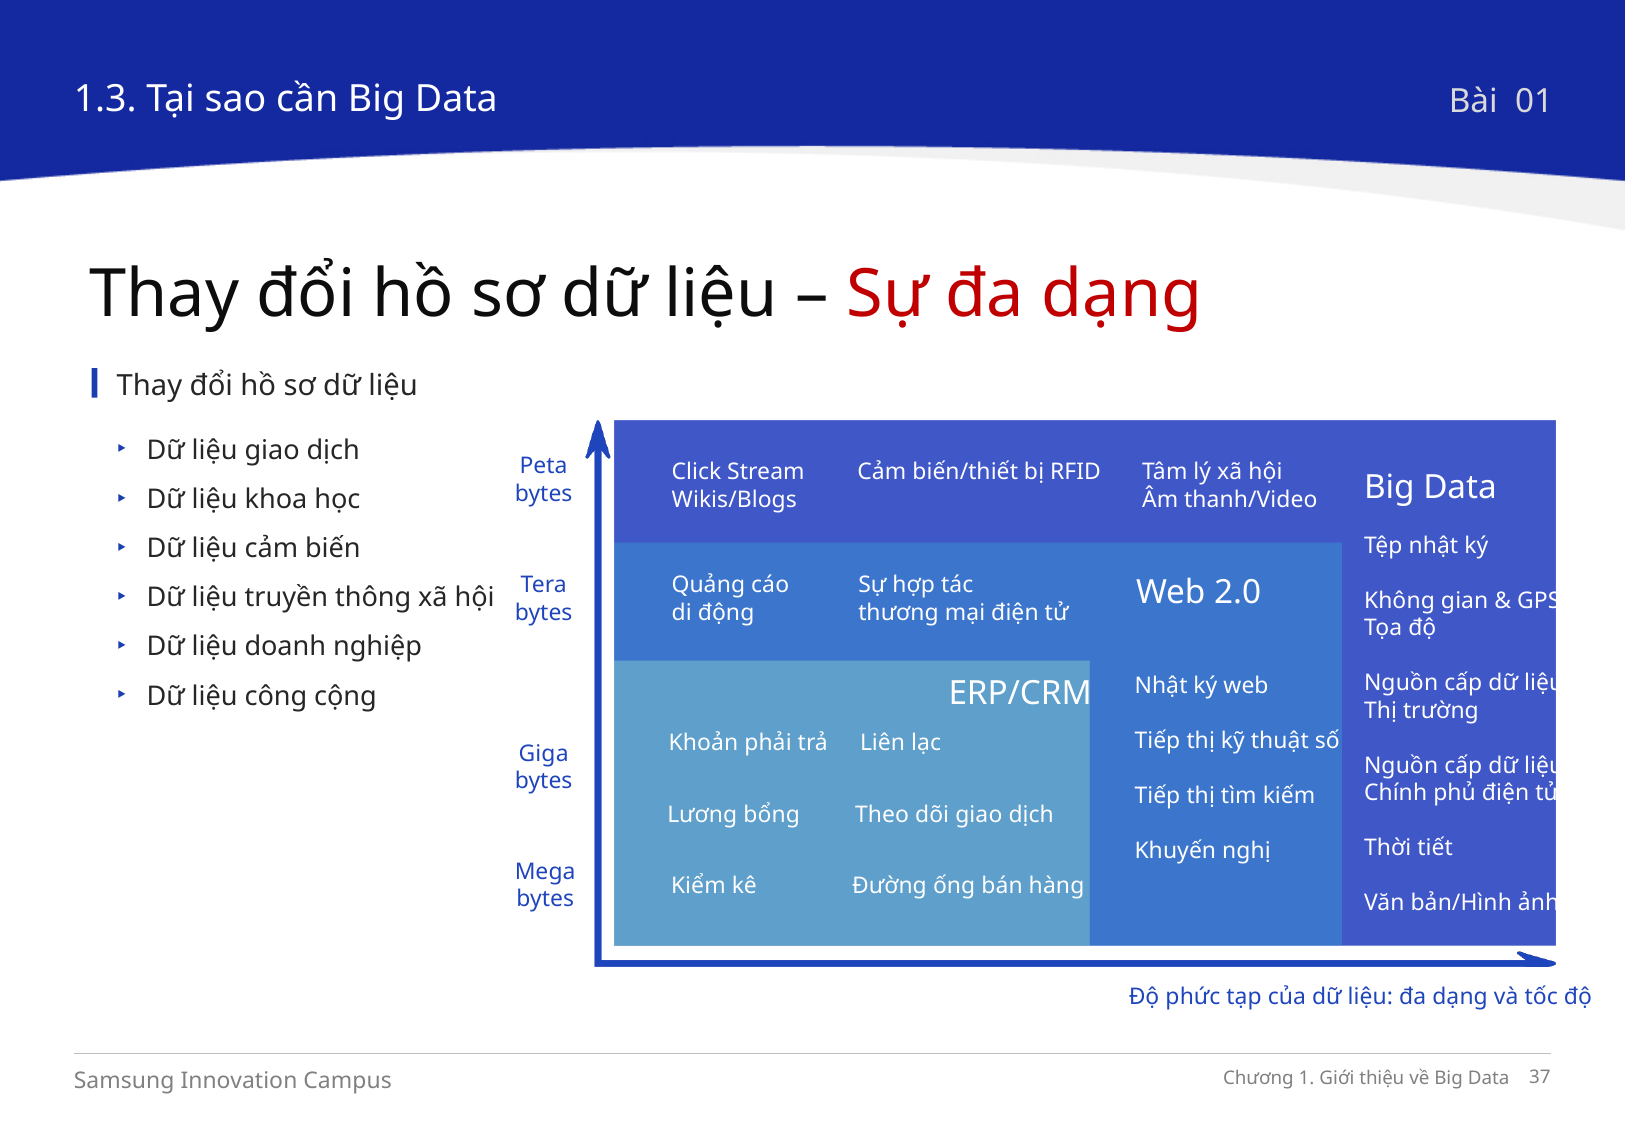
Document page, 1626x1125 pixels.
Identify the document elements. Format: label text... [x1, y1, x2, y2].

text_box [499, 420, 1595, 1017]
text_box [91, 366, 965, 726]
text_box Bài 01 [1422, 78, 1554, 119]
picture [0, 0, 1625, 1125]
text_box Thay đổi hồ sơ dữ liệu – Sự đa dạng [89, 249, 1534, 331]
text_box 1.3. Tại sao cần Big Data [73, 73, 981, 120]
